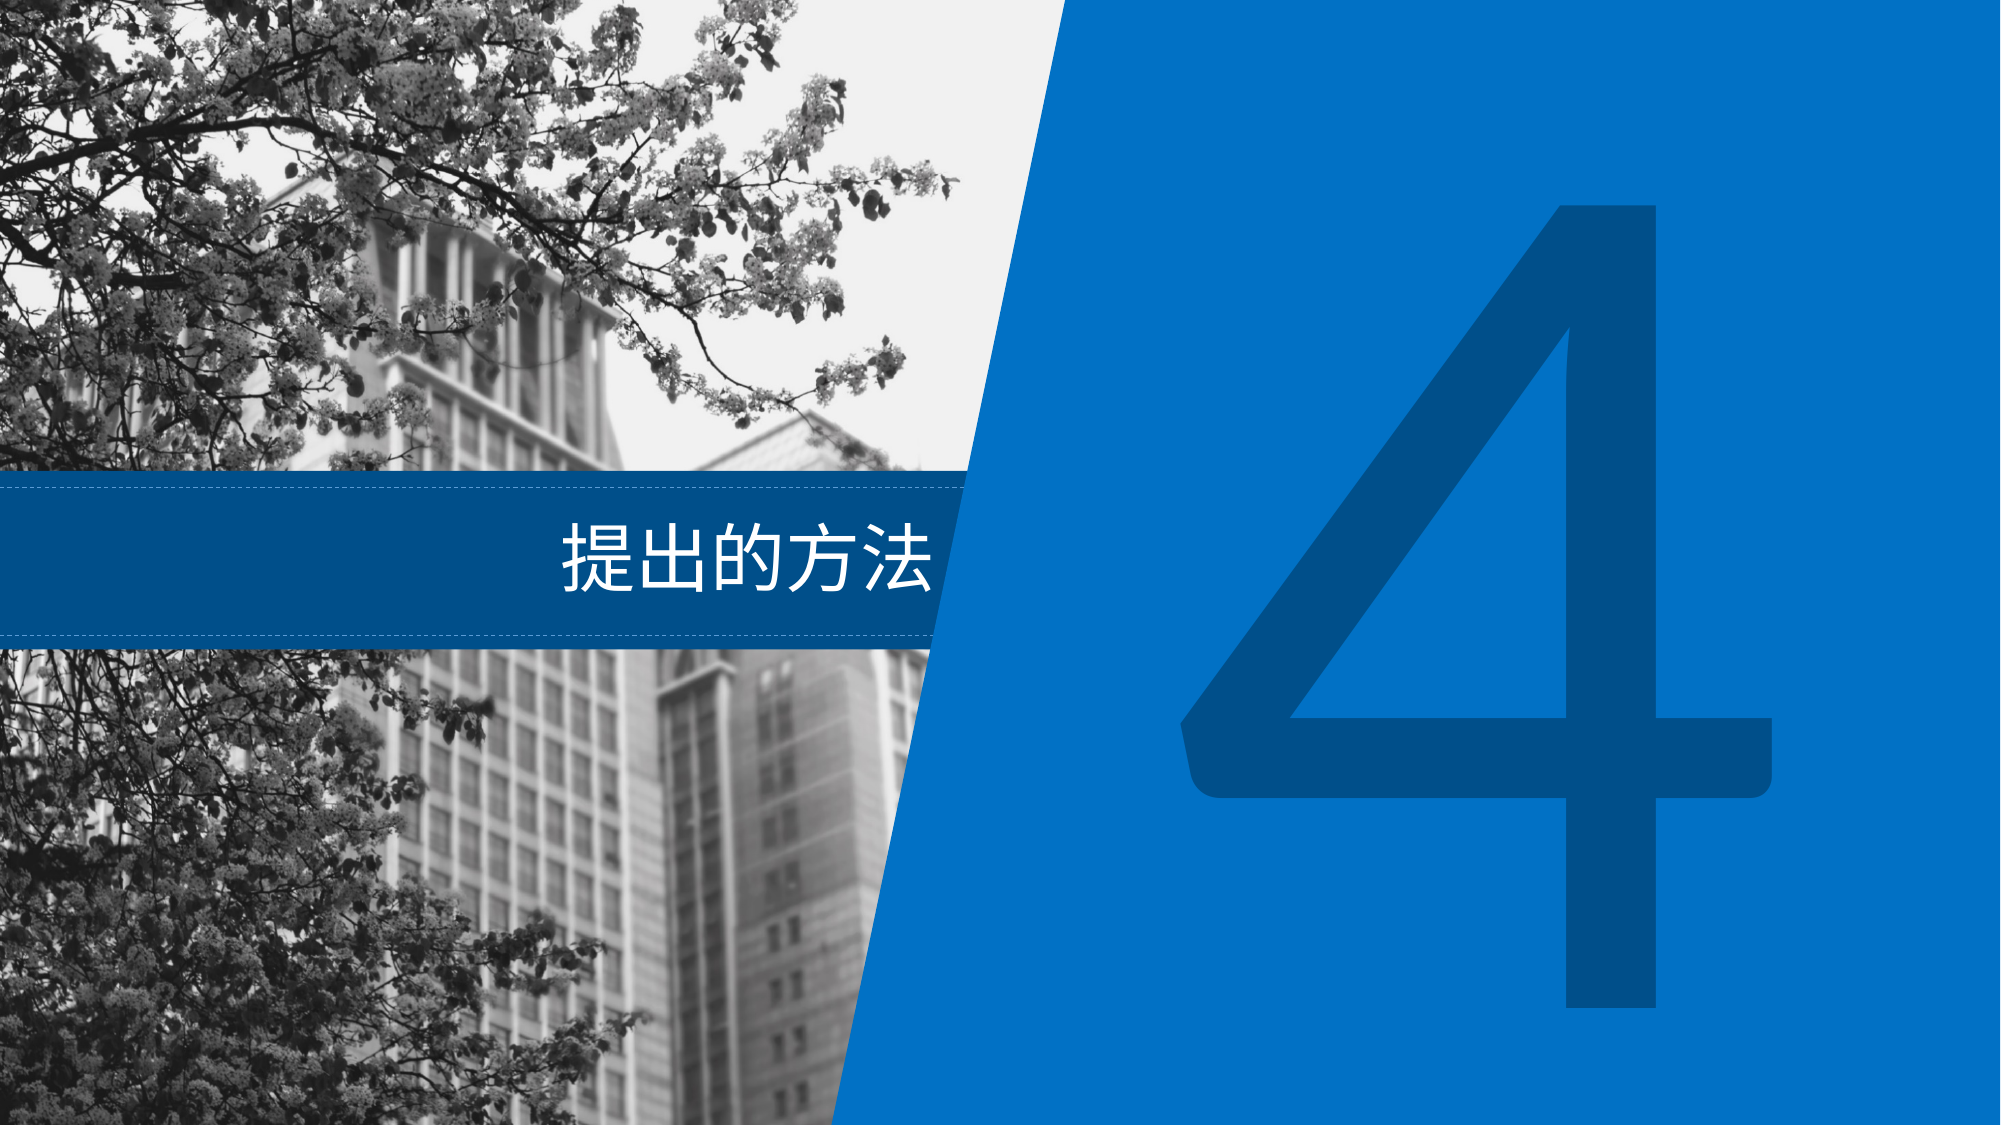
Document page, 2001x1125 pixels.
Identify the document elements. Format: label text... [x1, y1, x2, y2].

text_box 4 [1144, 0, 1808, 1125]
picture [0, 650, 929, 1125]
title 提出的方法 [2, 488, 951, 636]
picture [0, 0, 1064, 470]
